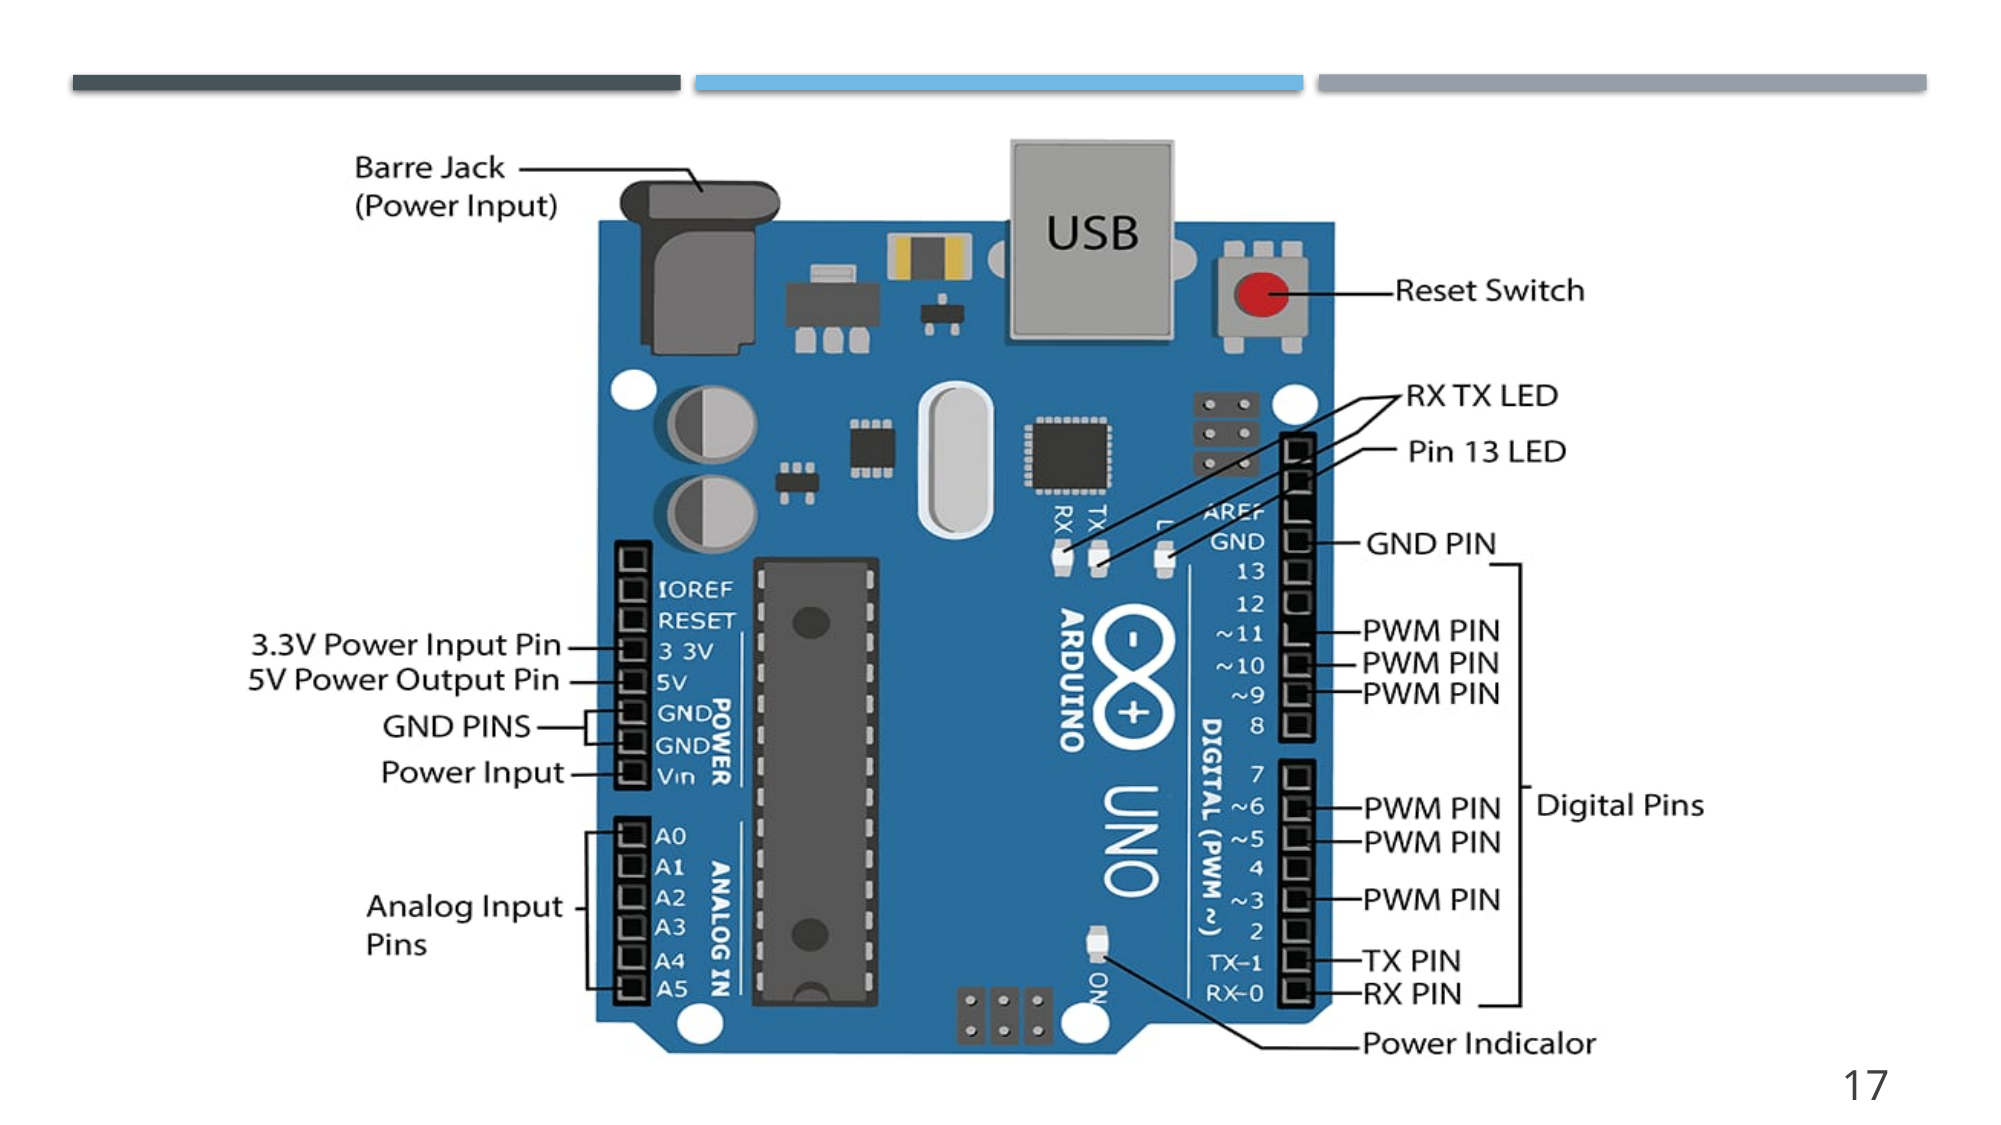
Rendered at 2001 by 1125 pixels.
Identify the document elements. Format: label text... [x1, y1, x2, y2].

picture [241, 129, 1718, 1065]
slide_number 17 [1732, 1053, 1905, 1114]
